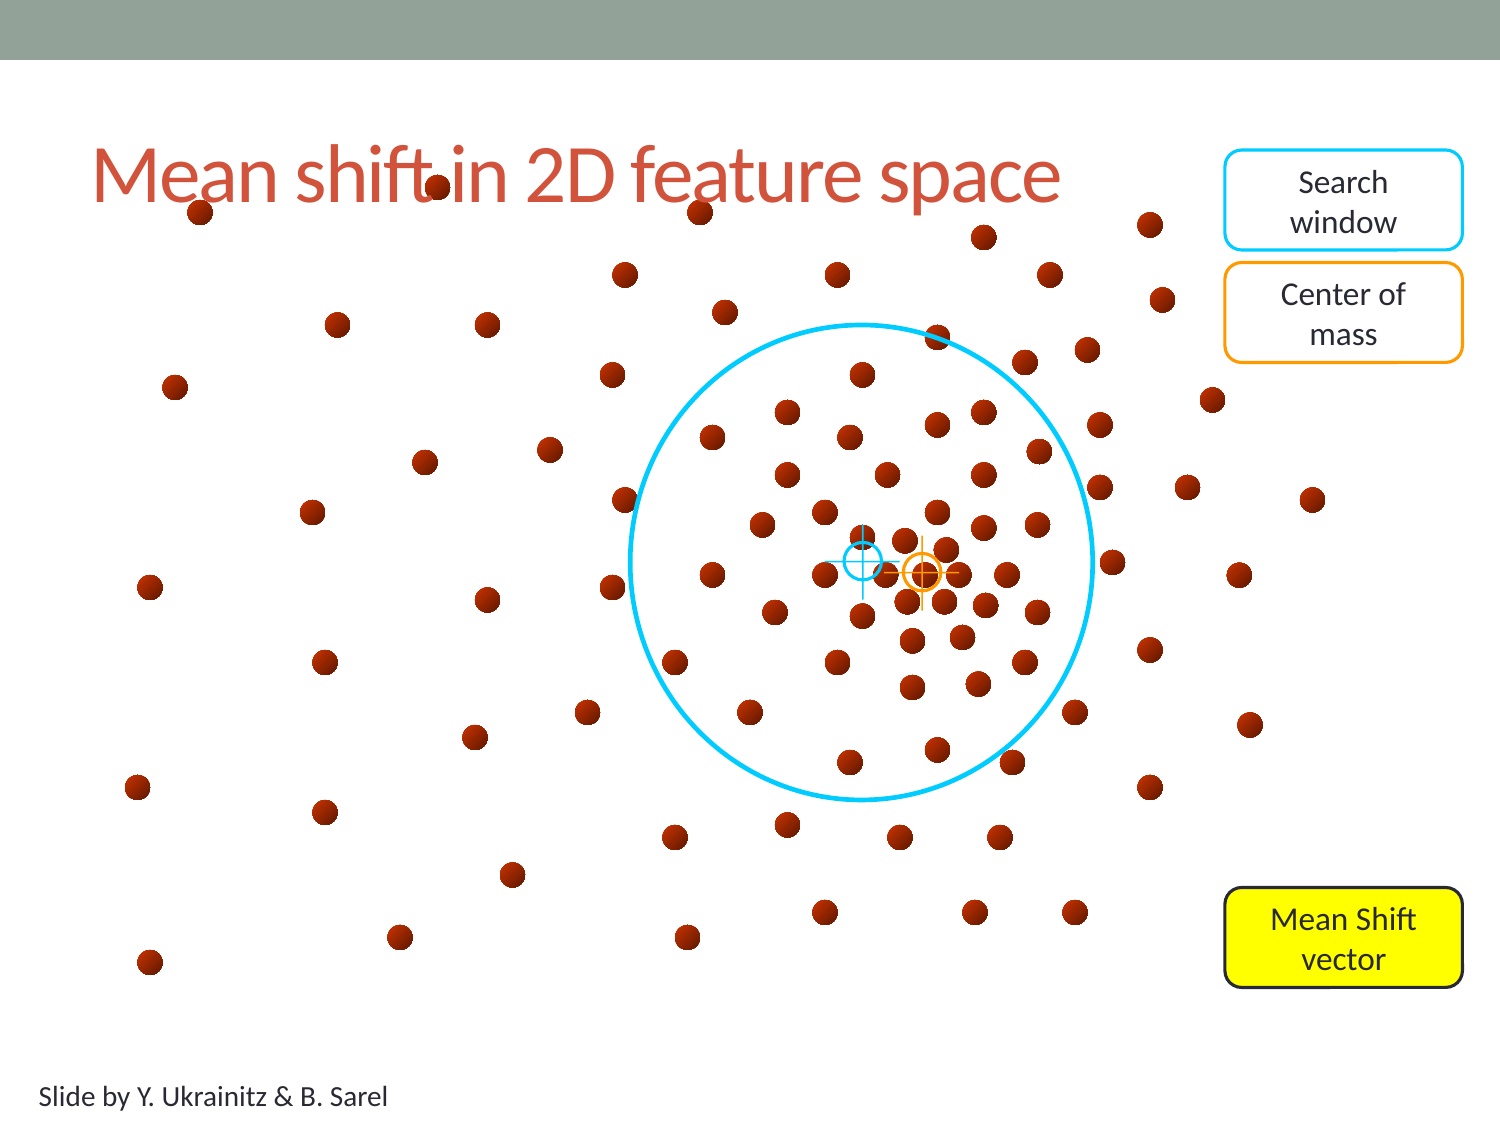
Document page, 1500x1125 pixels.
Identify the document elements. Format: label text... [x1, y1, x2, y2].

text_box [1062, 900, 1088, 925]
text_box [600, 362, 625, 388]
text_box [1037, 262, 1063, 288]
title Mean shift in 2D feature space [75, 87, 1425, 250]
text_box [612, 487, 627, 513]
text_box [825, 262, 850, 288]
text_box [1200, 387, 1225, 413]
text_box [1175, 474, 1201, 500]
text_box [712, 299, 738, 321]
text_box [883, 535, 960, 611]
text_box [1137, 774, 1163, 800]
text_box [662, 825, 688, 850]
text_box Slide by Y. Ukrainitz & B. Sarel [23, 1070, 404, 1120]
text_box [462, 725, 488, 751]
text_box [125, 774, 151, 800]
text_box [987, 825, 1013, 850]
text_box [162, 375, 188, 400]
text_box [629, 324, 1093, 801]
text_box [1237, 712, 1263, 738]
text_box [500, 862, 526, 888]
text_box [1101, 549, 1126, 575]
text_box [675, 924, 700, 950]
text_box [812, 900, 838, 925]
text_box [612, 262, 638, 288]
text_box [962, 900, 988, 925]
text_box [575, 699, 601, 725]
text_box [300, 500, 325, 526]
text_box [887, 825, 913, 850]
text_box [387, 924, 413, 950]
text_box [137, 950, 163, 976]
text_box [1137, 637, 1163, 663]
text_box [324, 312, 350, 338]
text_box [312, 800, 338, 826]
text_box Mean Shift vector [1224, 887, 1463, 988]
text_box [474, 587, 500, 613]
text_box [1226, 562, 1252, 588]
text_box [1101, 412, 1113, 438]
text_box [312, 650, 338, 676]
text_box [412, 450, 438, 475]
text_box [537, 437, 563, 463]
text_box Search window [1425, 149, 1463, 250]
text_box [474, 312, 500, 338]
text_box [137, 575, 163, 601]
text_box [1149, 287, 1175, 313]
text_box Center of mass [1224, 262, 1463, 363]
text_box [774, 812, 800, 838]
text_box [1299, 487, 1325, 513]
text_box [600, 575, 625, 601]
text_box [1101, 475, 1113, 500]
